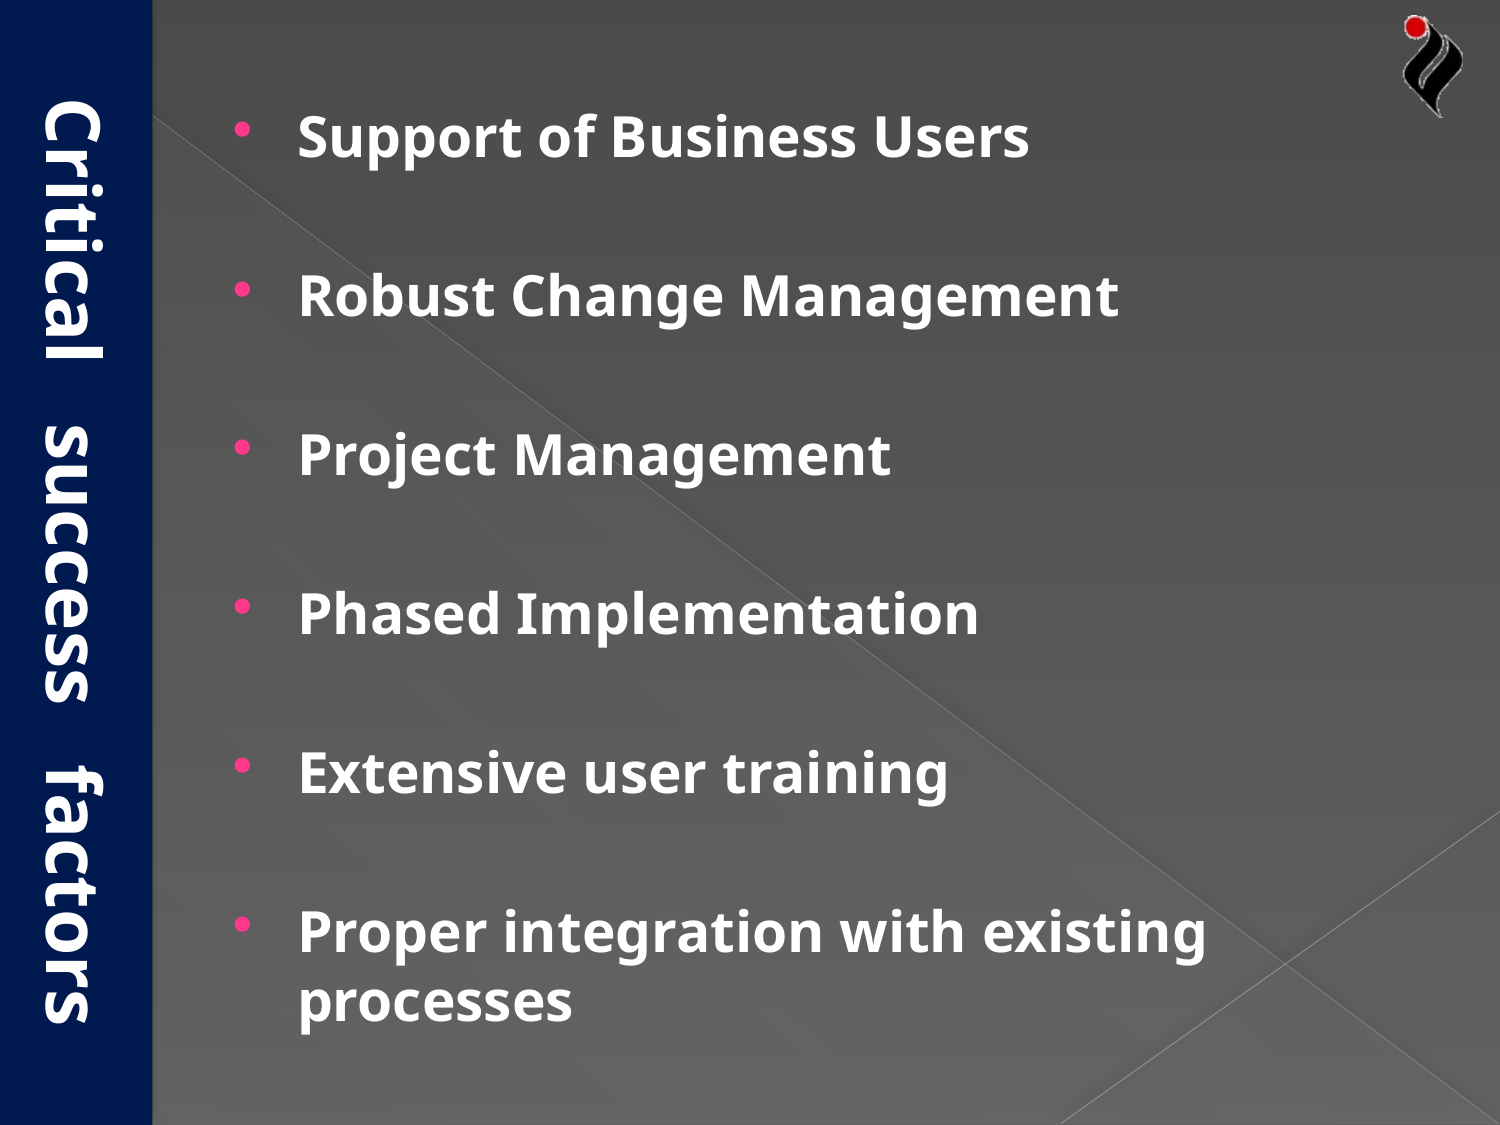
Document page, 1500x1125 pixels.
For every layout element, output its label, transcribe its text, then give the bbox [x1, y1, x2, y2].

list Support of Business Users Robust Change Management Project Management Phased Implementation Extensive user training Proper integration with existing processes [210, 93, 1454, 1043]
text_box Critical success factors [0, 0, 153, 1125]
picture [1394, 15, 1477, 118]
